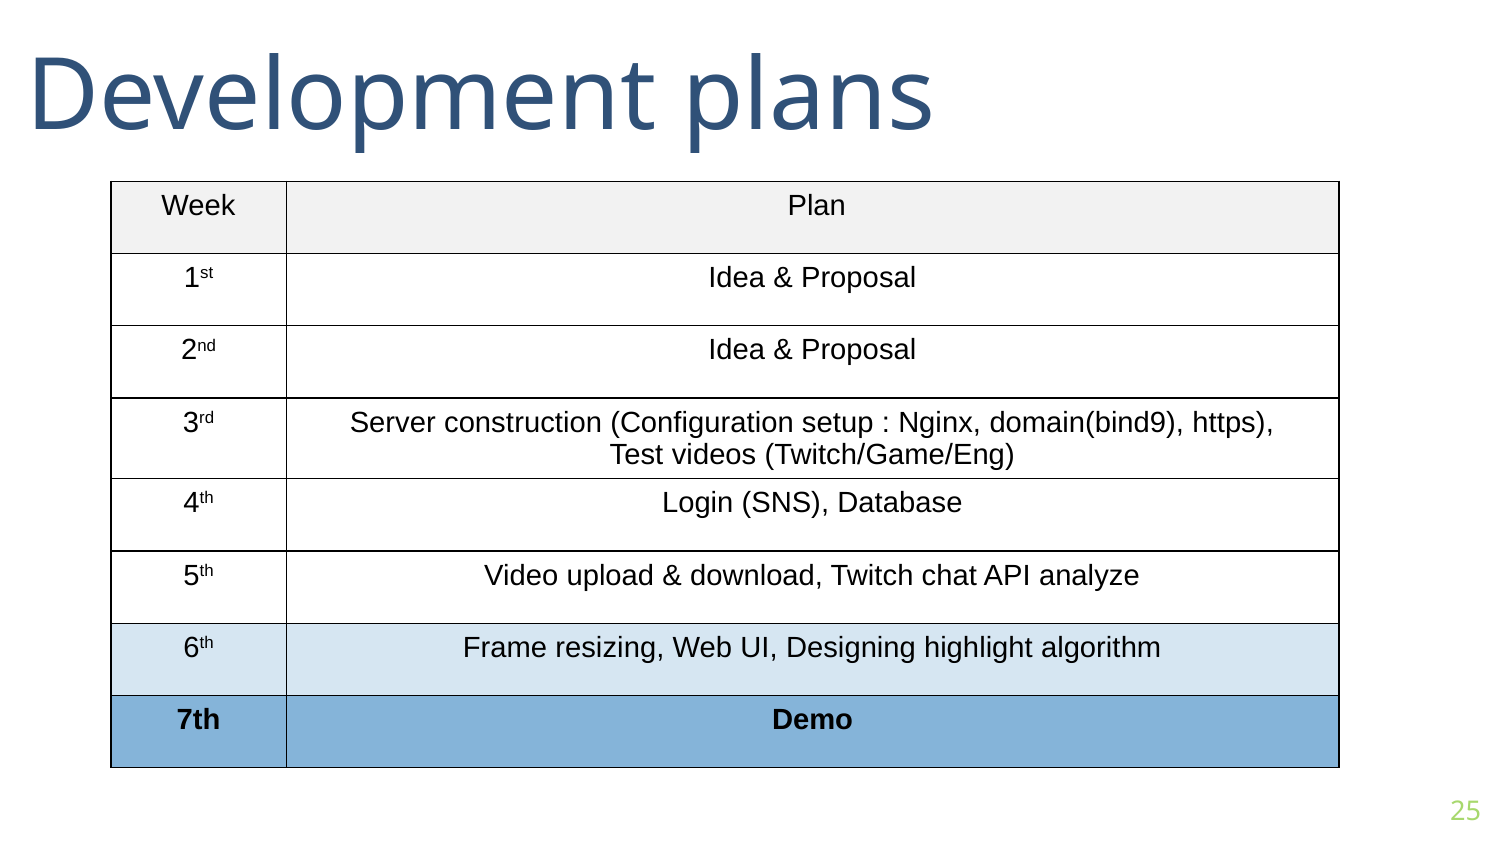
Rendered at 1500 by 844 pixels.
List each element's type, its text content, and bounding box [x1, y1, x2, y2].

table_cell Frame resizing, Web UI, Designing highlight algorithm [287, 624, 1338, 695]
table_cell Server construction (Configuration setup : Nginx, domain(bind9), https), Test videos (Twitch/Game/Eng) [287, 399, 1338, 478]
table_header Plan [287, 182, 1338, 253]
text_box Development plans [26, 8, 1060, 150]
table_cell 6th [112, 624, 286, 695]
table_cell 5th [112, 552, 286, 623]
table_cell Demo [287, 696, 1338, 767]
slide_number 25 [1391, 779, 1482, 844]
table_cell Video upload & download, Twitch chat API analyze [287, 552, 1338, 623]
table_cell Idea & Proposal [287, 326, 1338, 397]
table_cell 1st [112, 254, 286, 325]
table_cell 7th [112, 696, 286, 767]
table_cell 3rd [112, 399, 286, 478]
table_cell Idea & Proposal [287, 254, 1338, 325]
table_cell 2nd [112, 326, 286, 397]
table_cell 4th [112, 479, 286, 550]
table_header Week [112, 182, 286, 253]
table_cell Login (SNS), Database [287, 479, 1338, 550]
